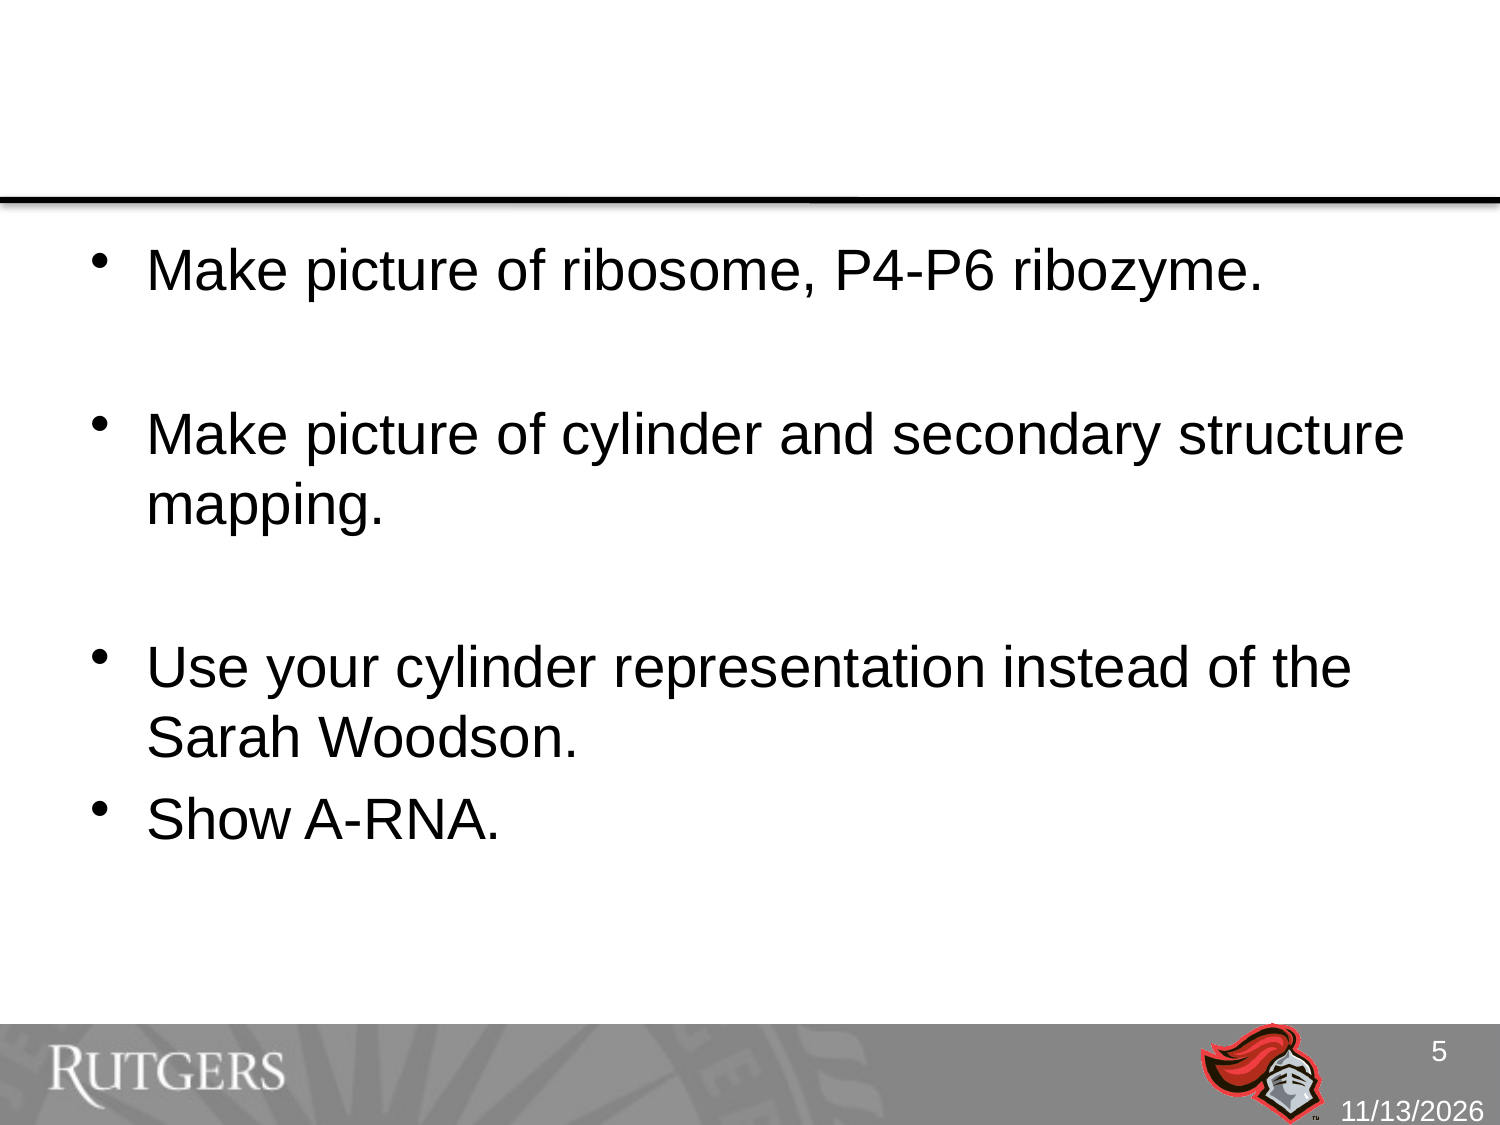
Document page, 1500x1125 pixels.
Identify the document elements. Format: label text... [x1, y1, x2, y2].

list Make picture of ribosome, P4-P6 ribozyme. Make picture of cylinder and secondary structure mapping. Use your cylinder representation instead of the Sarah Woodson. Show A-RNA. [74, 224, 1426, 988]
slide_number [1149, 1084, 1500, 1125]
slide_number 5 [1362, 1024, 1463, 1063]
picture [0, 1023, 1500, 1125]
